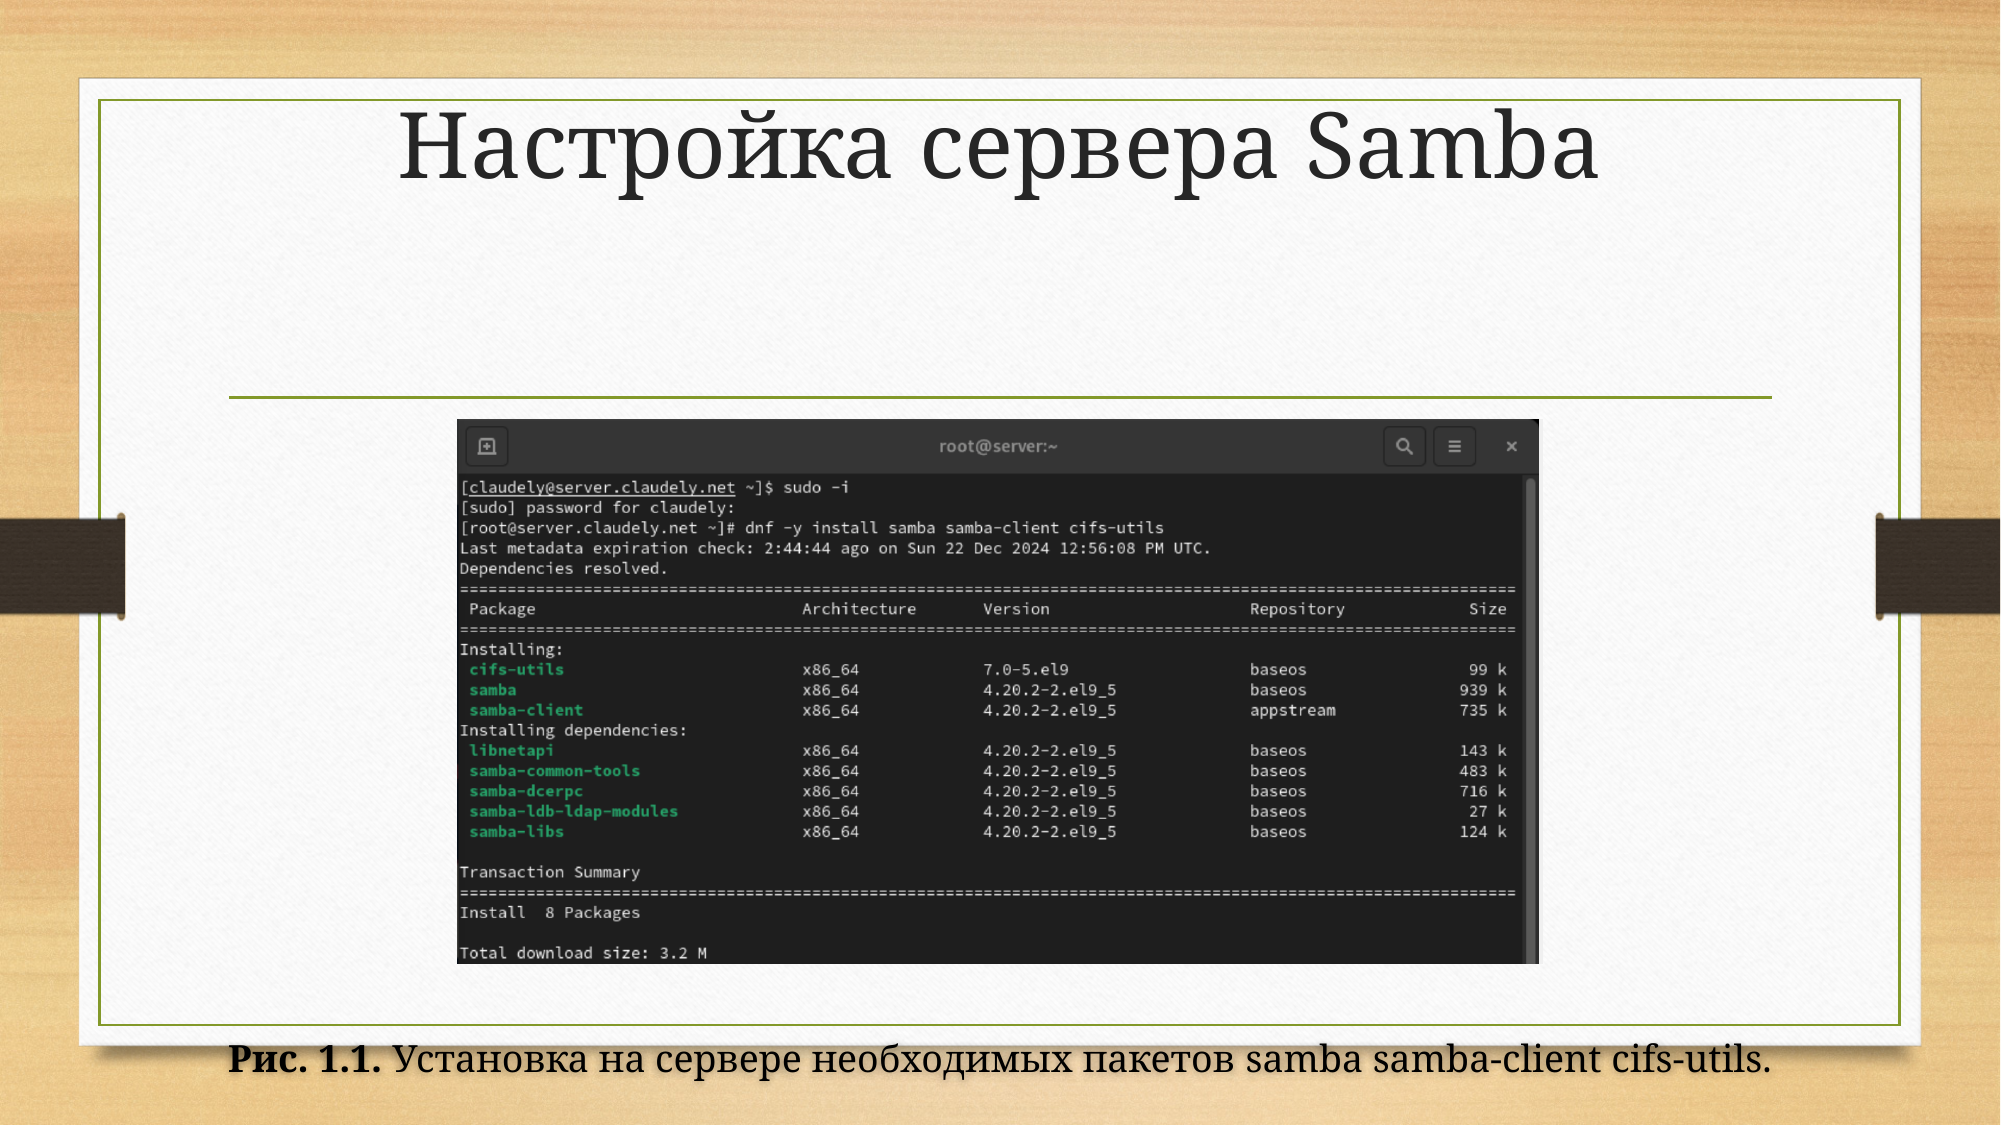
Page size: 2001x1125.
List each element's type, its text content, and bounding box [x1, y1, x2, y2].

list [457, 419, 1543, 964]
text_box Рис. 1.1. Установка на сервере необходимых пакетов samba samba-client cifs-utils. [132, 1011, 1868, 1105]
picture [0, 0, 2001, 1125]
title Настройка сервера Samba [132, 62, 1868, 222]
